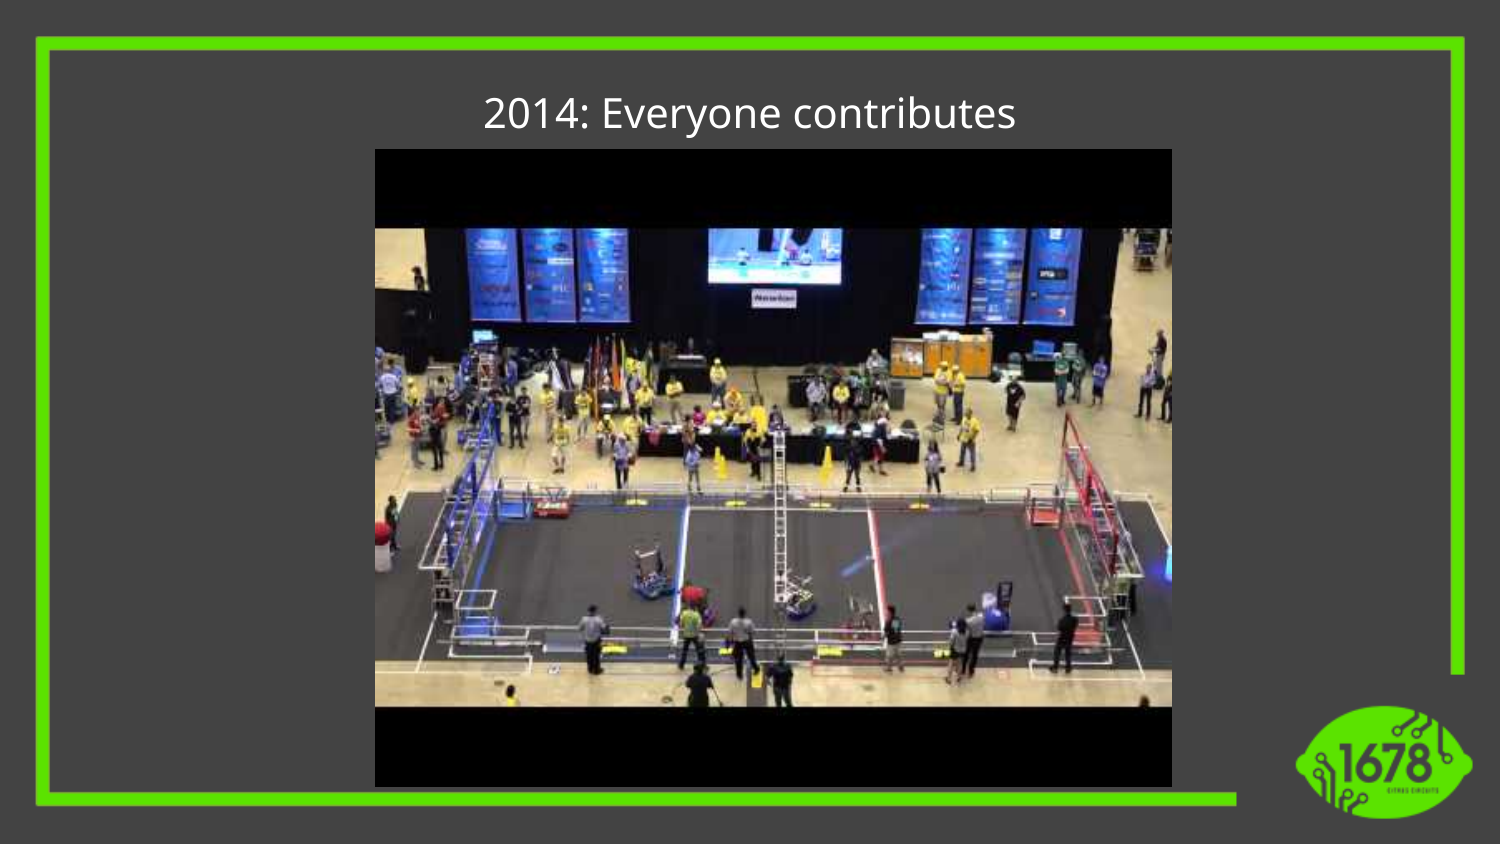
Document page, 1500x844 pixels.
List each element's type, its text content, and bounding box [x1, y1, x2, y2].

text_box 2014: Everyone contributes [263, 72, 1237, 150]
picture [0, 0, 1500, 844]
